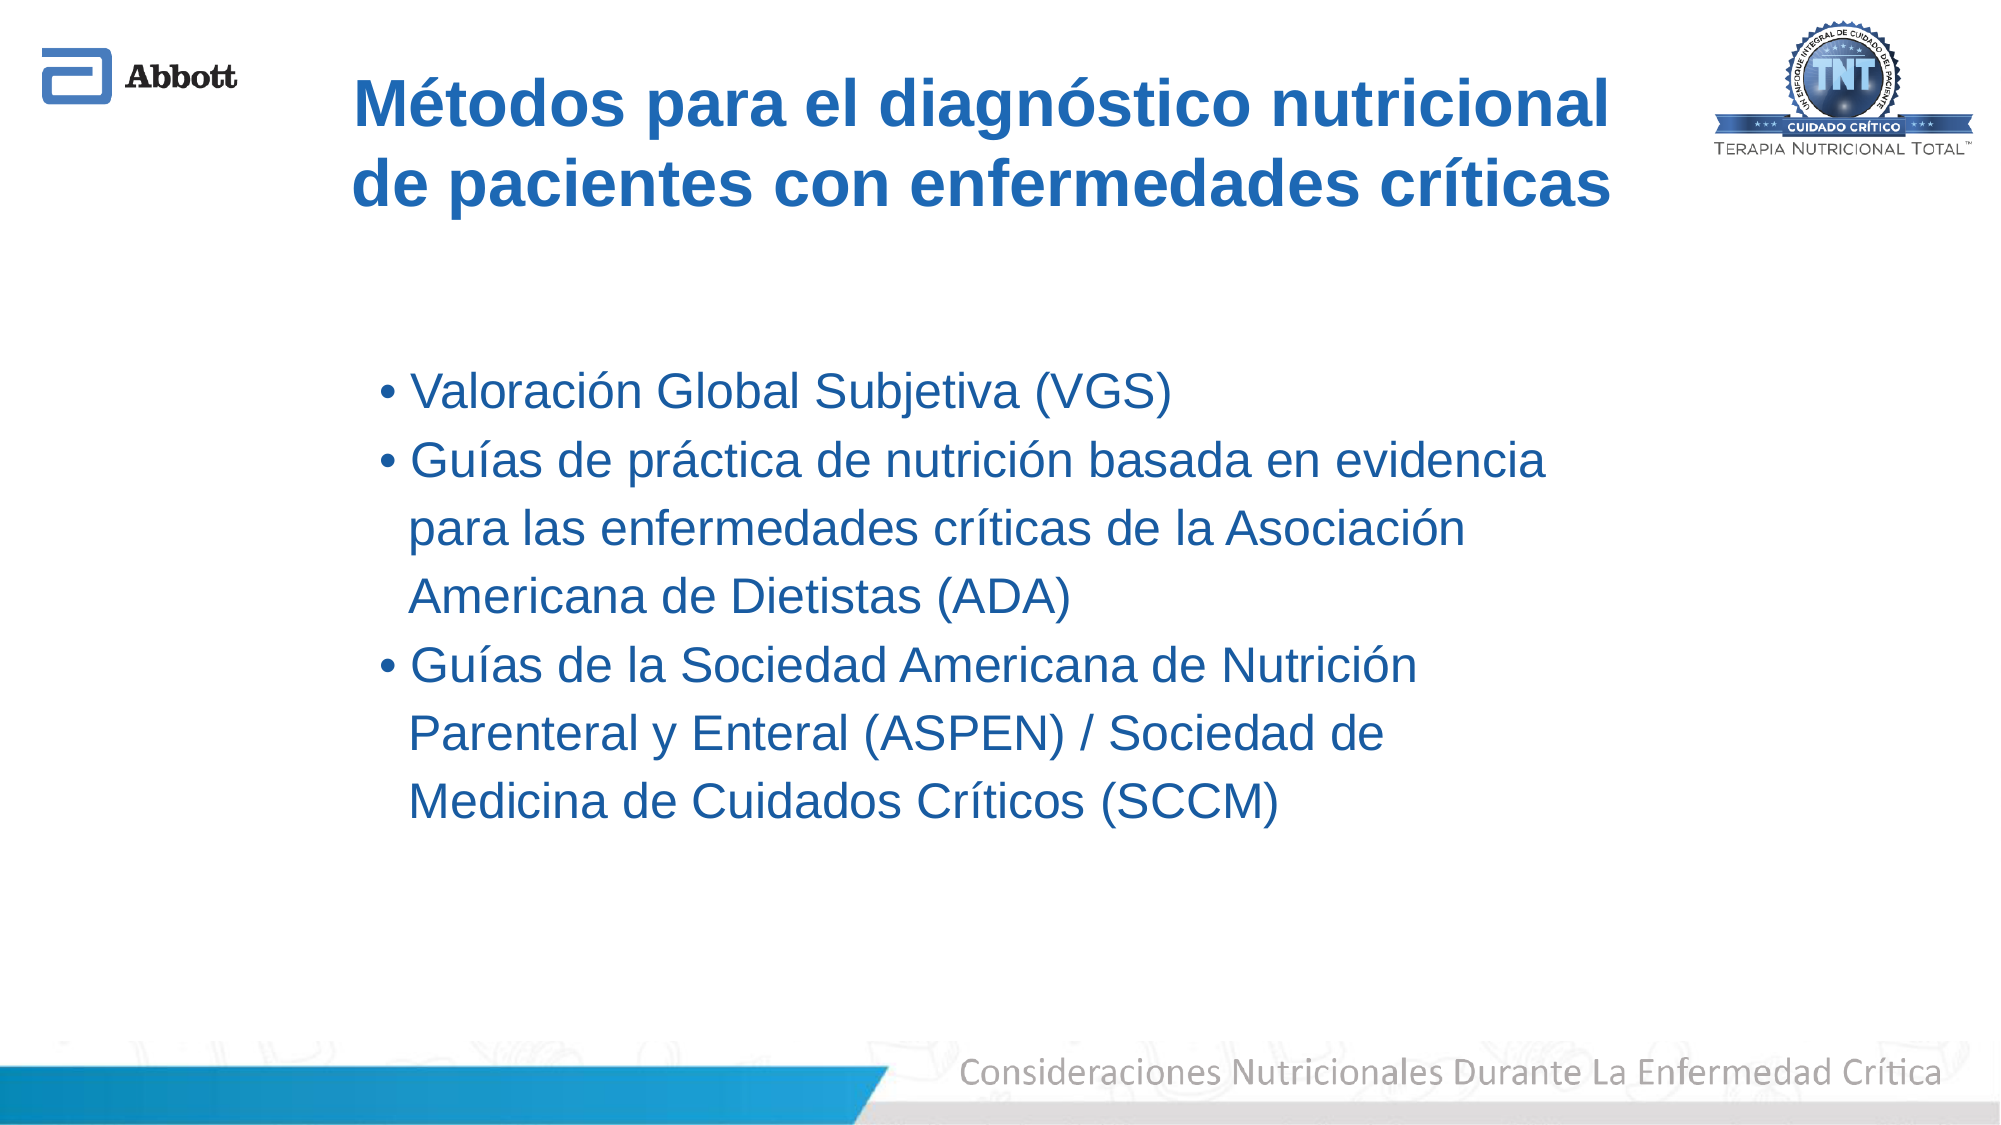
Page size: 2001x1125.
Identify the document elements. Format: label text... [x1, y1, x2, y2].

text_box Métodos para el diagnóstico nutricional de pacientes con enfermedades críticas [298, 52, 1667, 227]
picture [0, 0, 2001, 1125]
text_box • Valoración Global Subjetiva (VGS) • Guías de práctica de nutrición basada en evidencia para las enfermedades críticas de la Asociación Americana de Dietistas (ADA) • Guías de la Sociedad Americana de Nutrición Parenteral y Enteral (ASPEN) / Sociedad de Medicina de Cuidados Críticos (SCCM) [364, 343, 1609, 837]
